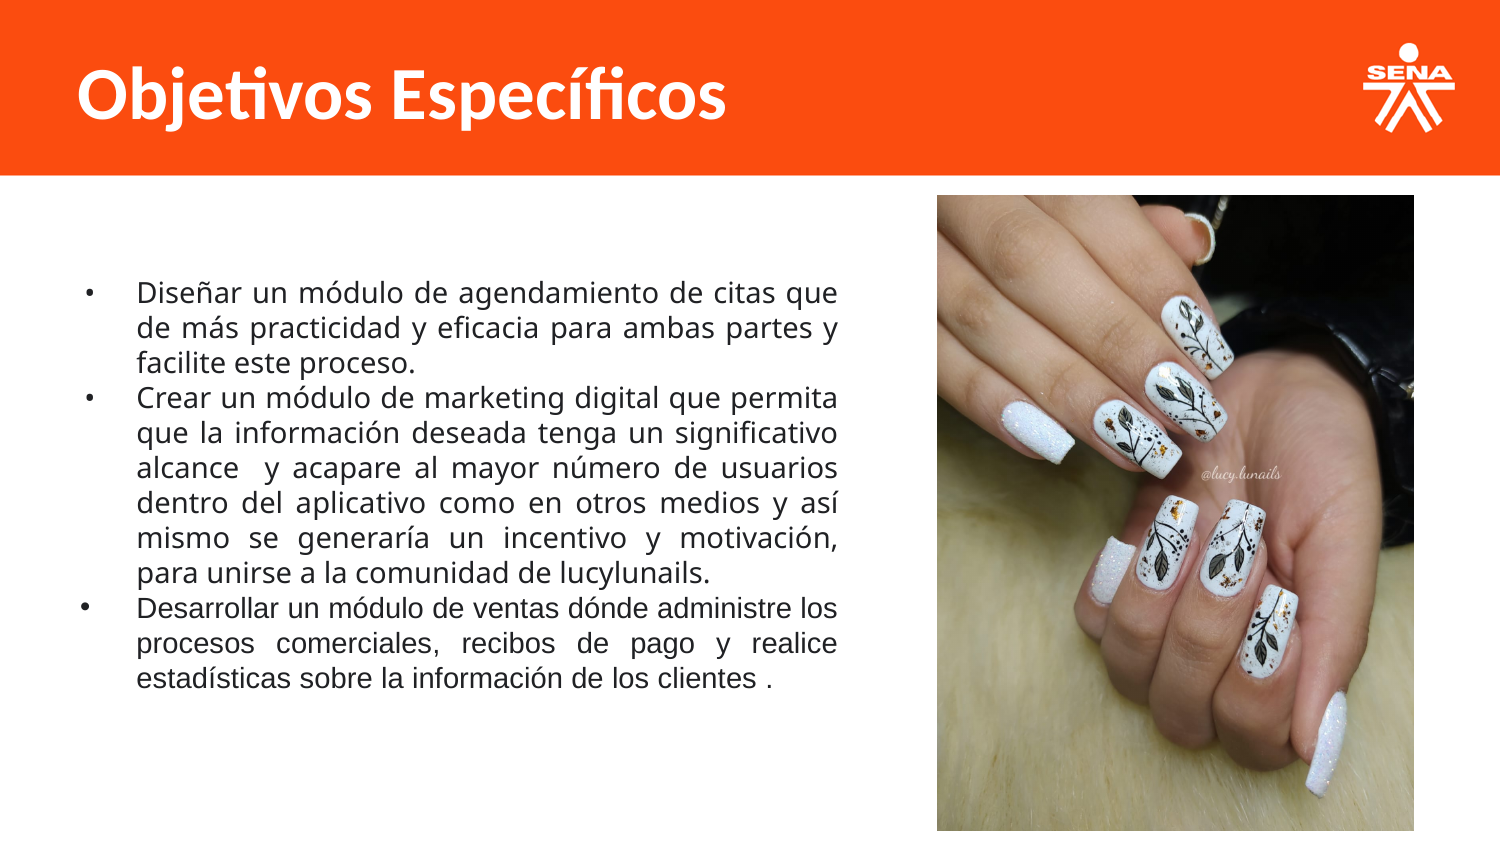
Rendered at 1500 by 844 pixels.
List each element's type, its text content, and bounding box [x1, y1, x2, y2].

picture [0, 0, 1500, 176]
text_box Diseñar un módulo de agendamiento de citas que de más practicidad y eficacia para ambas partes y facilite este proceso. Crear un módulo de marketing digital que permita que la información deseada tenga un significativo alcance y acapare al mayor número de usuarios dentro del aplicativo como en otros medios y así mismo se generaría un incentivo y motivación, para unirse a la comunidad de lucylunails. Desarrollar un módulo de ventas dónde administre los procesos comerciales, recibos de pago y realice estadísticas sobre la información de los clientes . [46, 266, 854, 702]
title Objetivos Específicos [75, 42, 734, 186]
picture [936, 195, 1414, 831]
